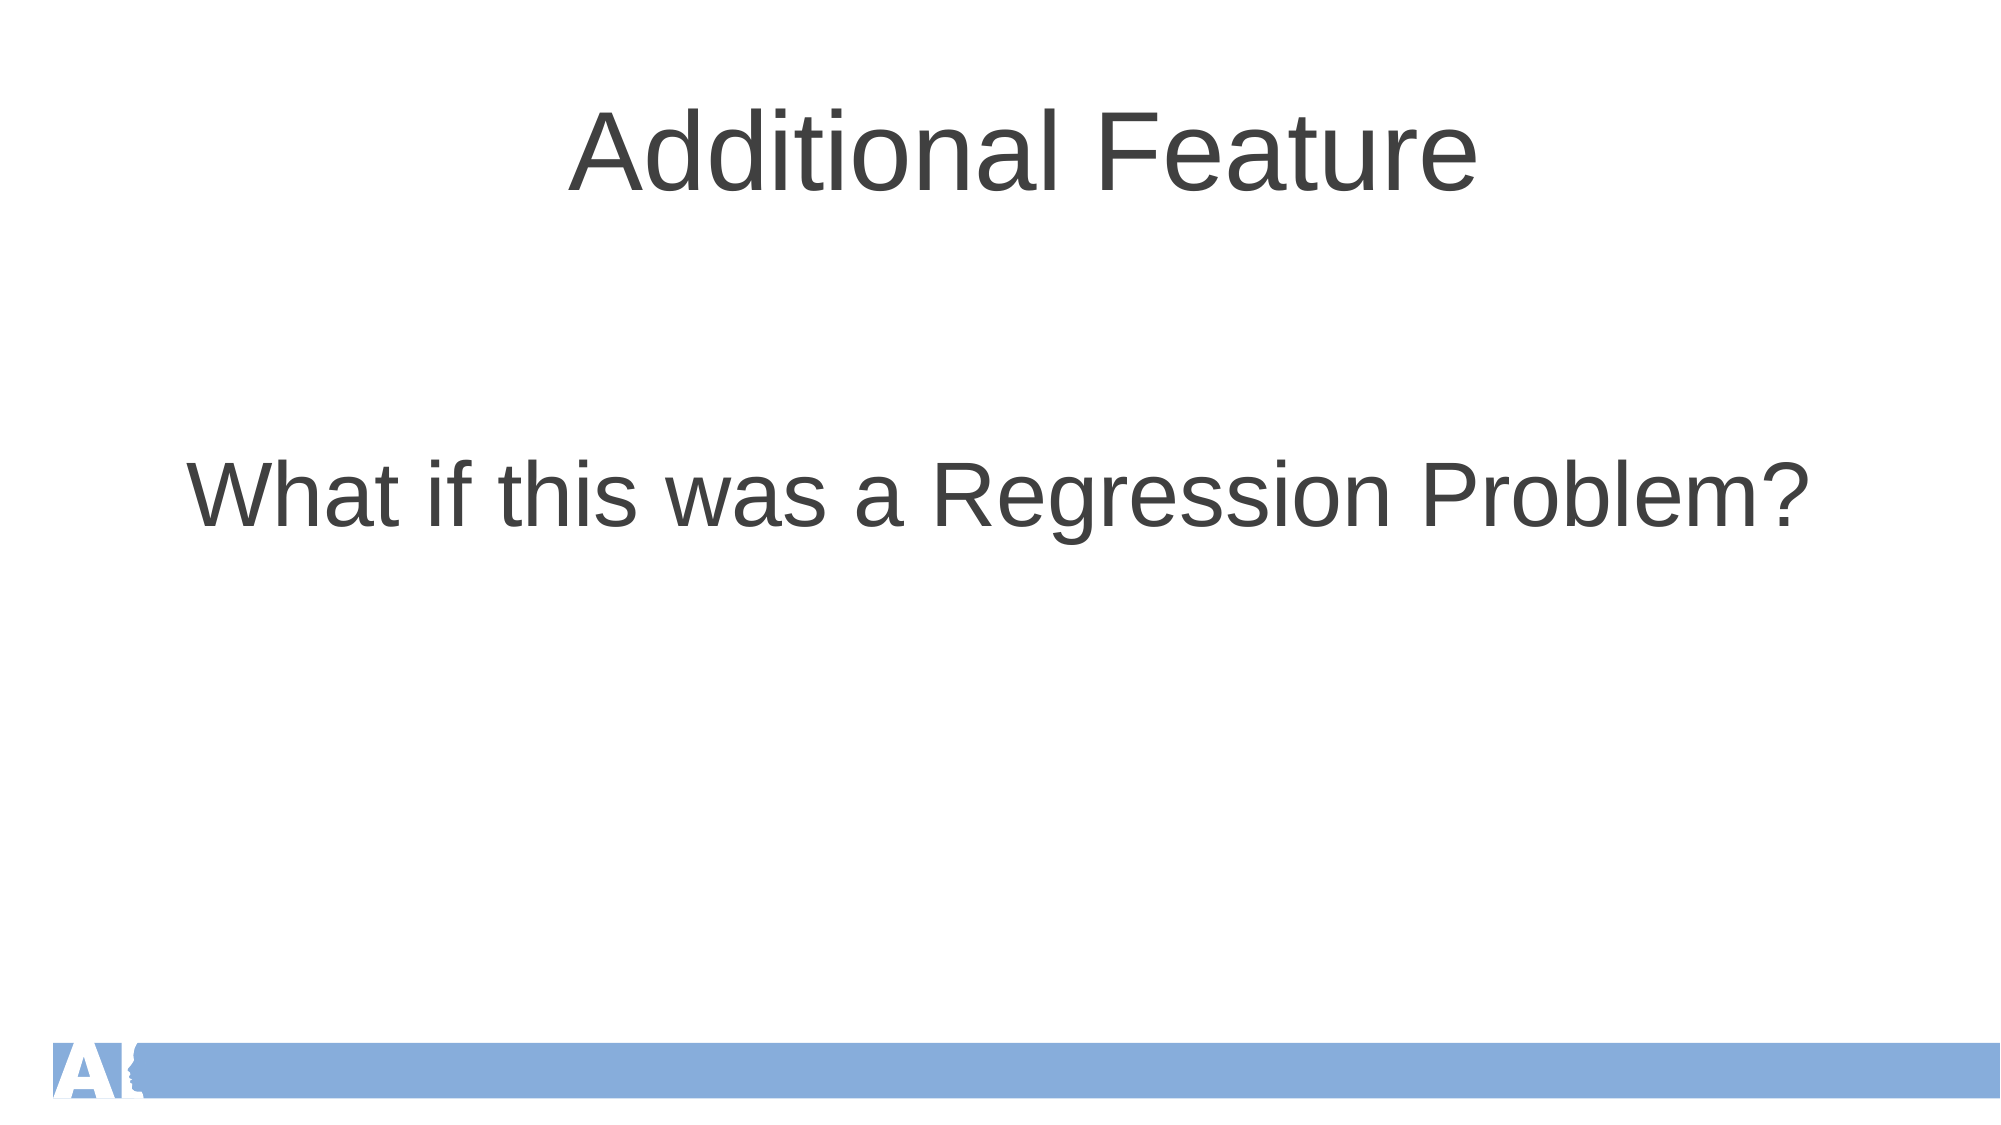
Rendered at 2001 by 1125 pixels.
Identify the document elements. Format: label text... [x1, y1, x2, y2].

list What if this was a Regression Problem? [0, 424, 2000, 555]
text_box Additional Feature [24, 80, 2000, 211]
